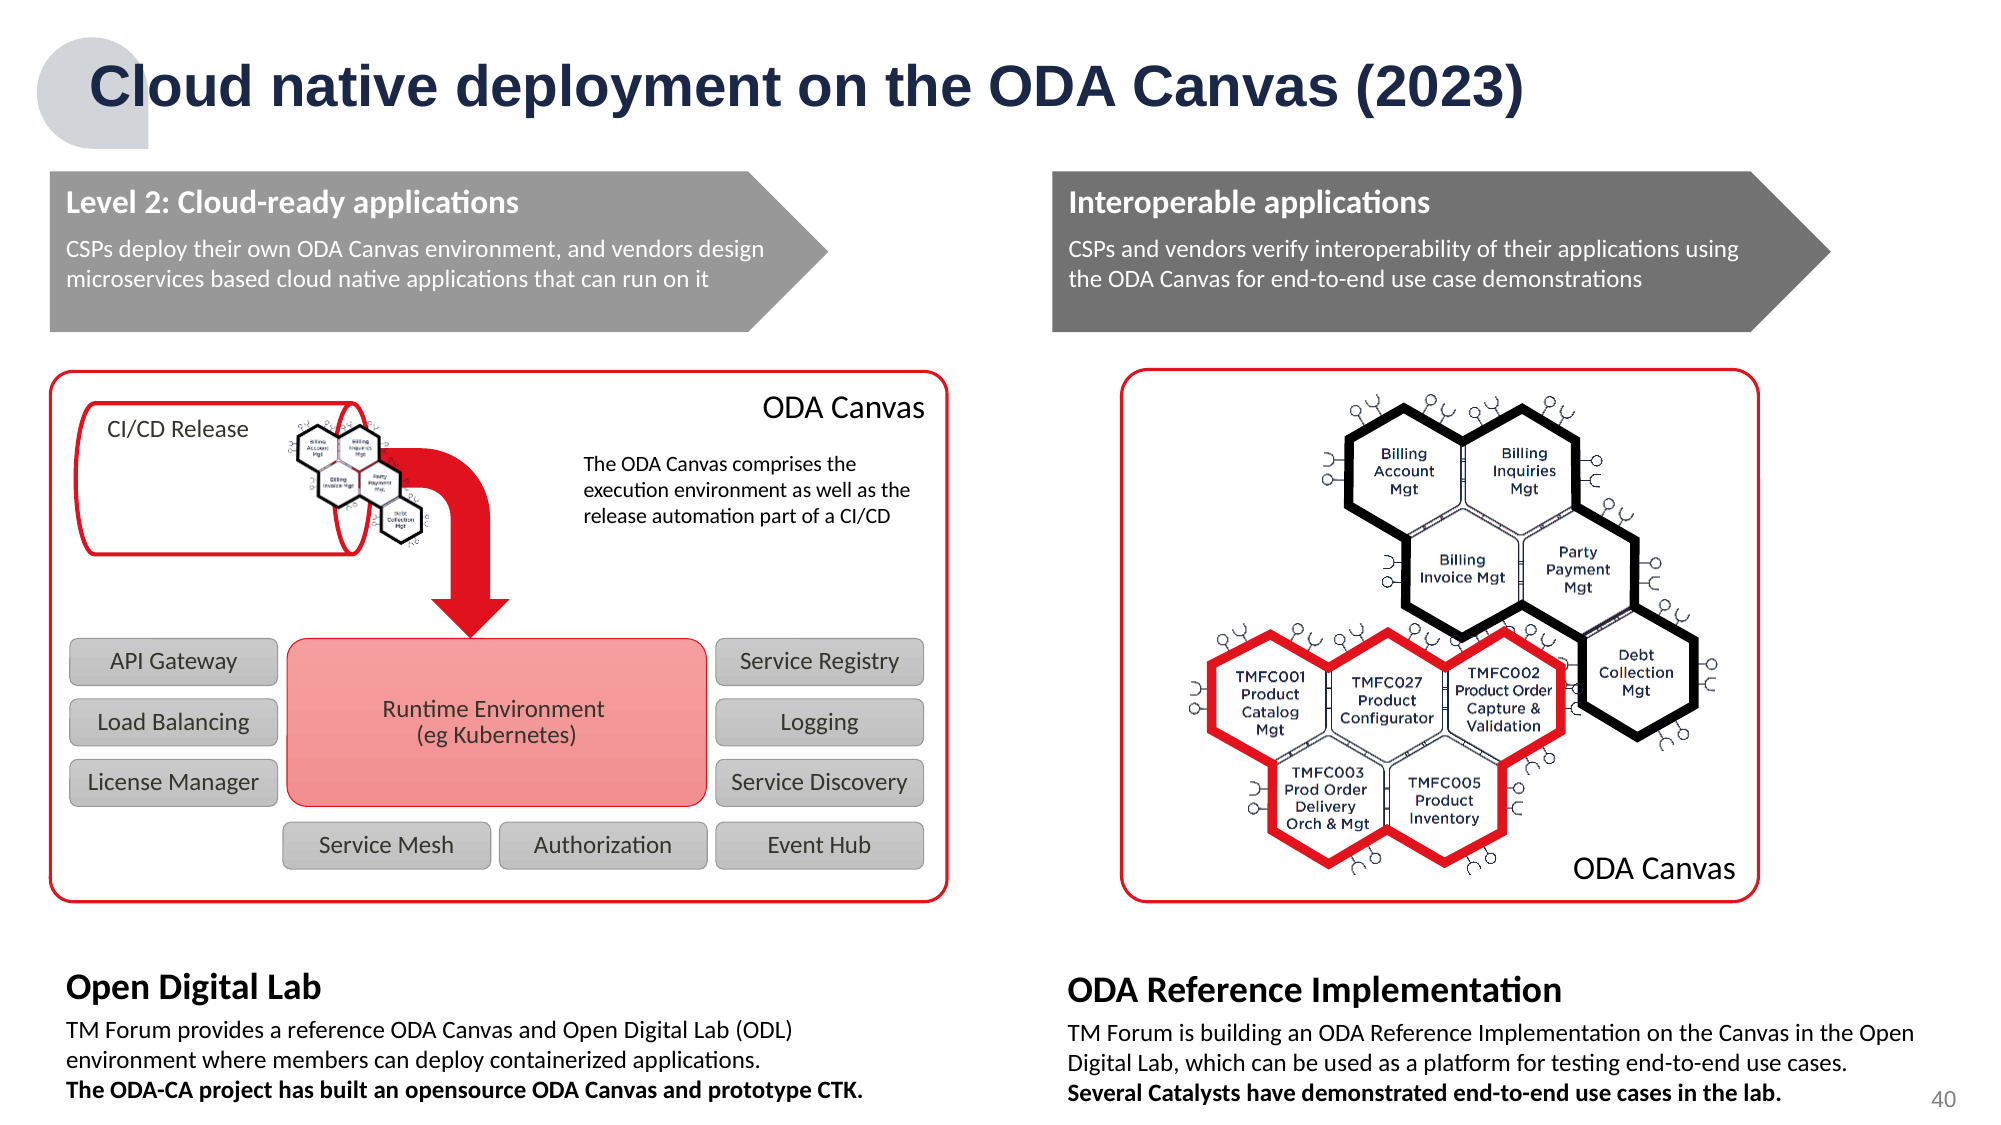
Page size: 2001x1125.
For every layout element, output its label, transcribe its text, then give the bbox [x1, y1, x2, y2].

text_box Interoperable applications CSPs and vendors verify interoperability of their applications using the ODA Canvas for end-to-end use case demonstrations [1052, 171, 1831, 332]
text_box Level 2: Cloud-ready applications CSPs deploy their own ODA Canvas environment, and vendors design microservices based cloud native applications that can run on it [50, 171, 828, 332]
picture [281, 413, 436, 549]
text_box ODA Reference Implementation TM Forum is building an ODA Reference Implementation on the Canvas in the Open Digital Lab, which can be used as a platform for testing end-to-end use cases. Several Catalysts have demonstrated end-to-end use cases in the lab. [1052, 957, 1936, 1114]
text_box ODA Canvas [1120, 368, 1760, 903]
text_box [69, 382, 942, 870]
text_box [1301, 373, 1737, 755]
text_box Open Digital Lab TM Forum provides a reference ODA Canvas and Open Digital Lab (ODL) environment where members can deploy containerized applications. The ODA-CA project has built an opensource ODA Canvas and prototype CTK. [51, 954, 934, 1111]
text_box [1168, 602, 1603, 879]
title Cloud native deployment on the ODA Canvas (2023) [74, 48, 1984, 139]
text_box ODA Canvas [49, 370, 949, 903]
